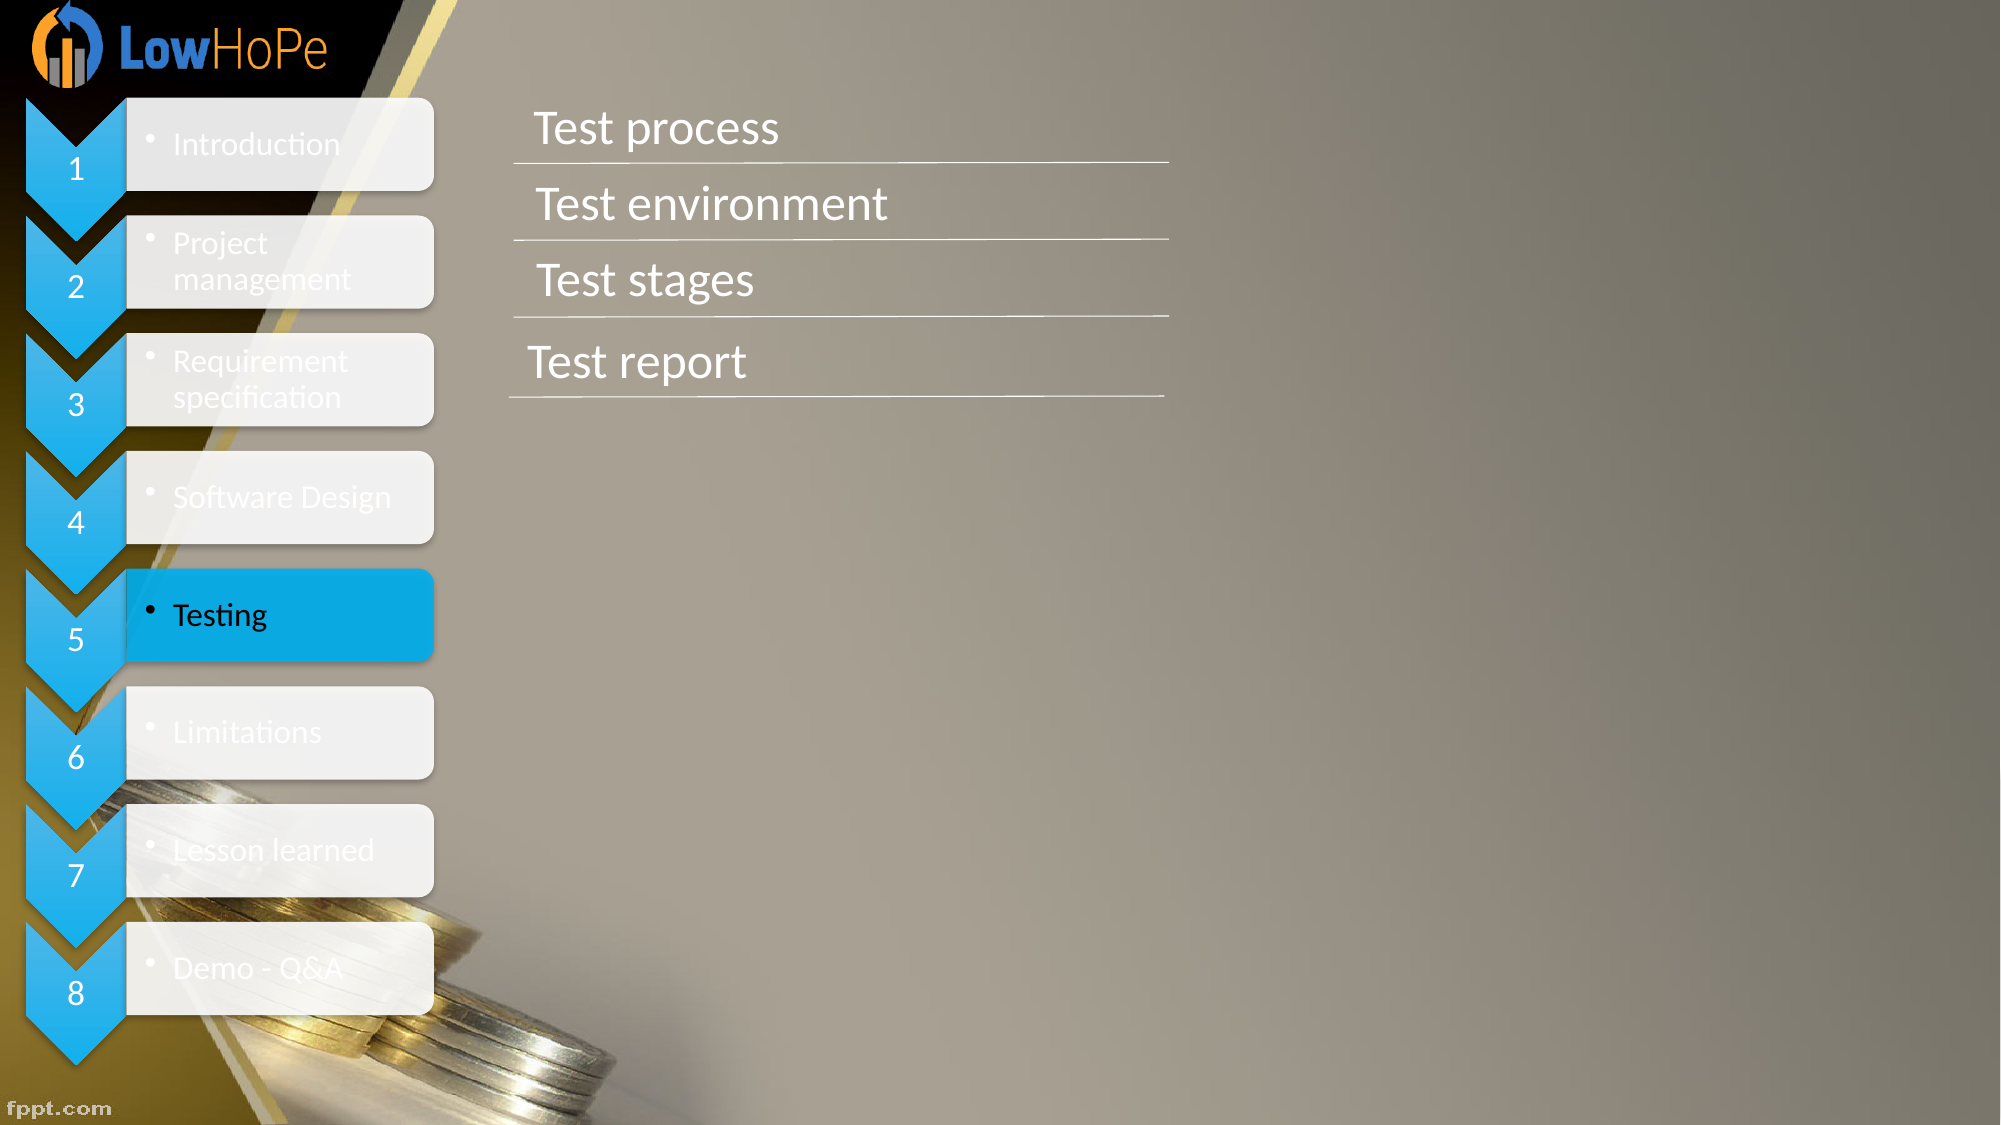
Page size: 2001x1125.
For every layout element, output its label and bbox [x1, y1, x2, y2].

picture [0, 0, 2000, 1125]
text_box [25, 97, 434, 1066]
